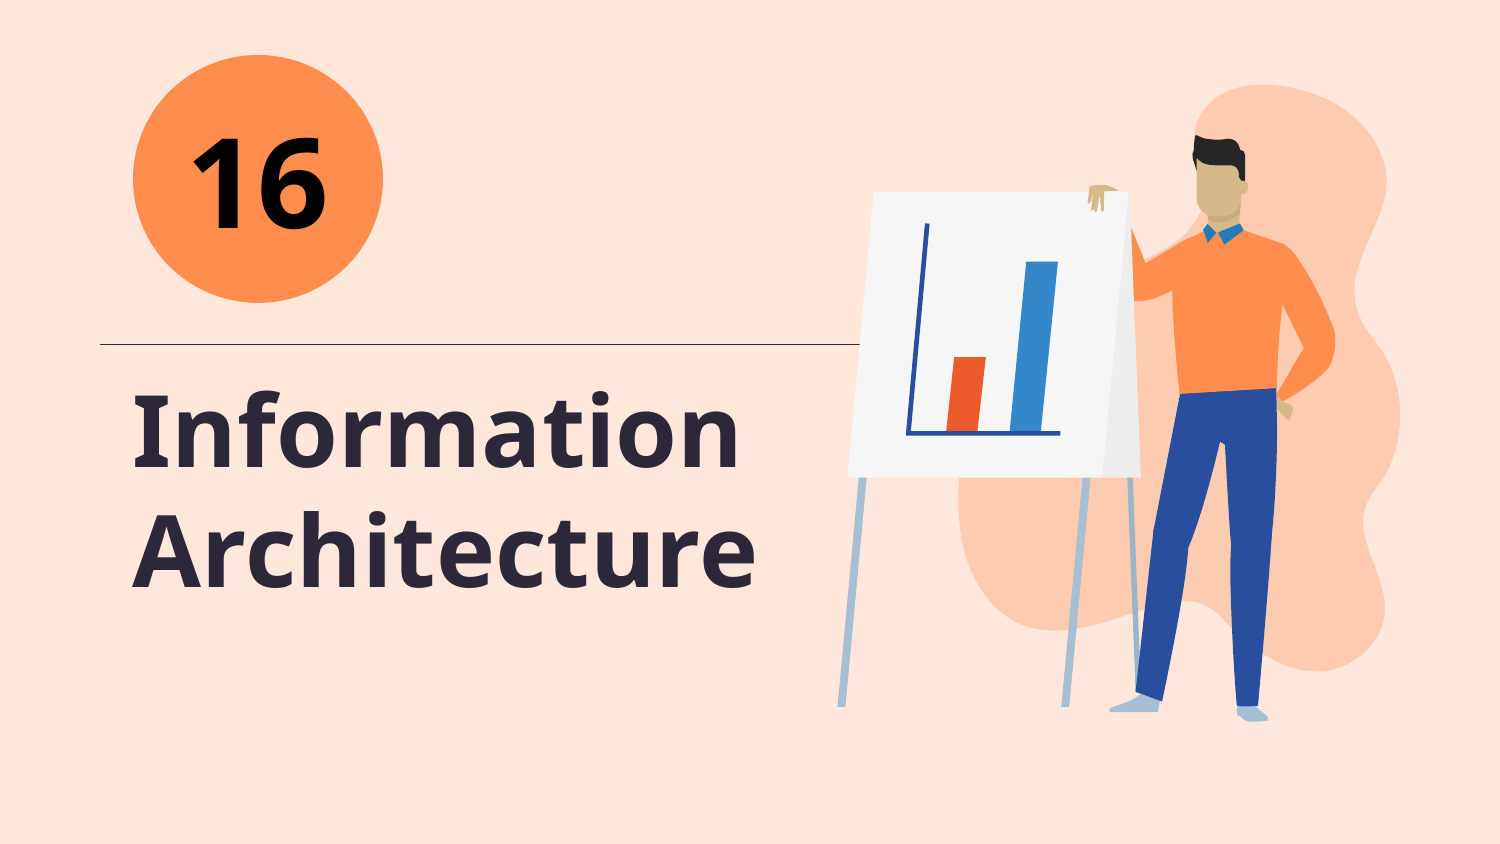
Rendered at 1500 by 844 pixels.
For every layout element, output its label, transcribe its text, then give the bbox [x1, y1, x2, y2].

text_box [837, 134, 1336, 722]
text_box [1194, 84, 1401, 668]
text_box 16 [130, 52, 386, 305]
text_box Information Architecture [132, 367, 817, 608]
